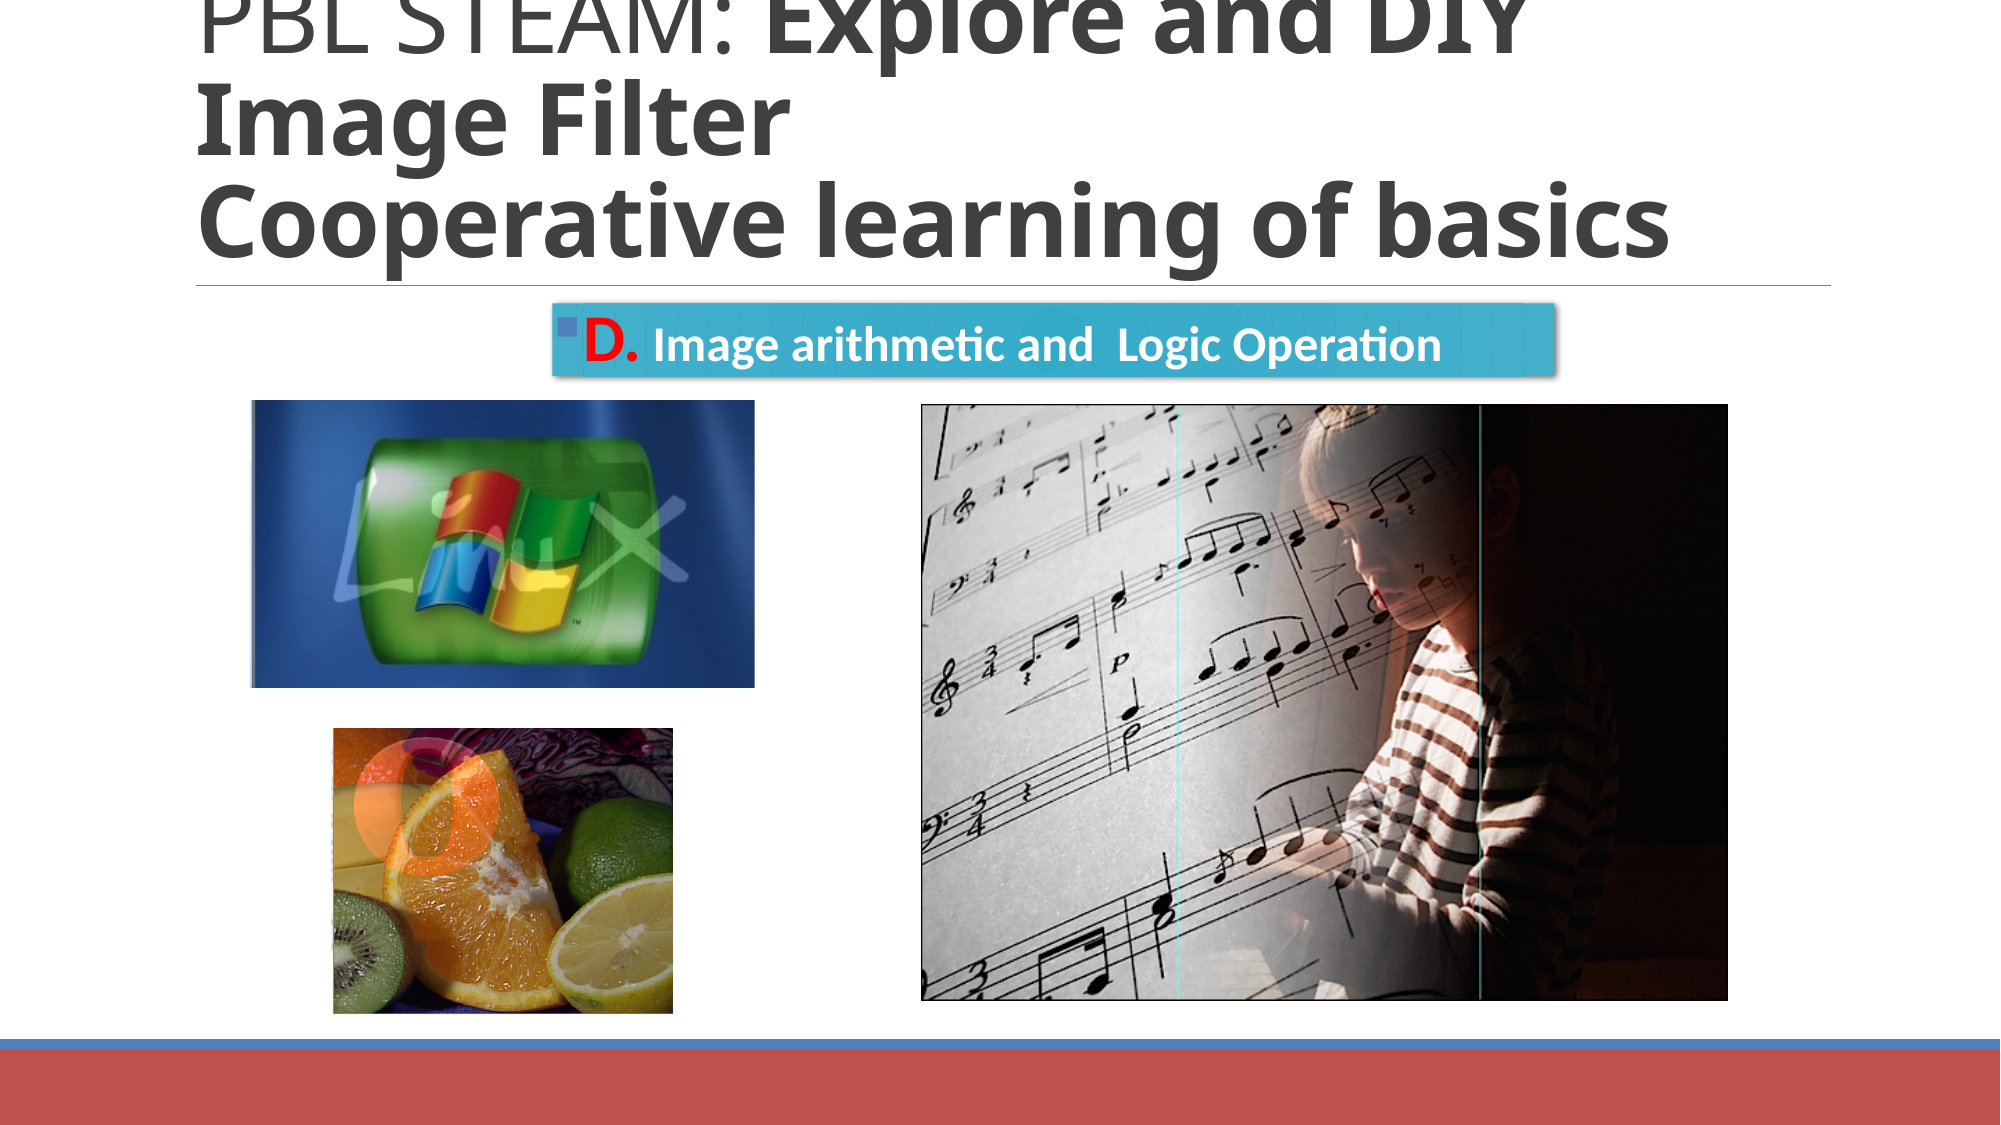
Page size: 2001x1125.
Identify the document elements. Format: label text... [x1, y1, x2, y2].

picture [249, 400, 756, 688]
picture [920, 403, 1728, 1002]
text_box D. Image arithmetic and Logic Operation [552, 303, 1555, 377]
title PBL STEAM: Explore and DIY Image Filter Cooperative learning of basics [180, 47, 1830, 285]
picture [330, 727, 674, 1016]
